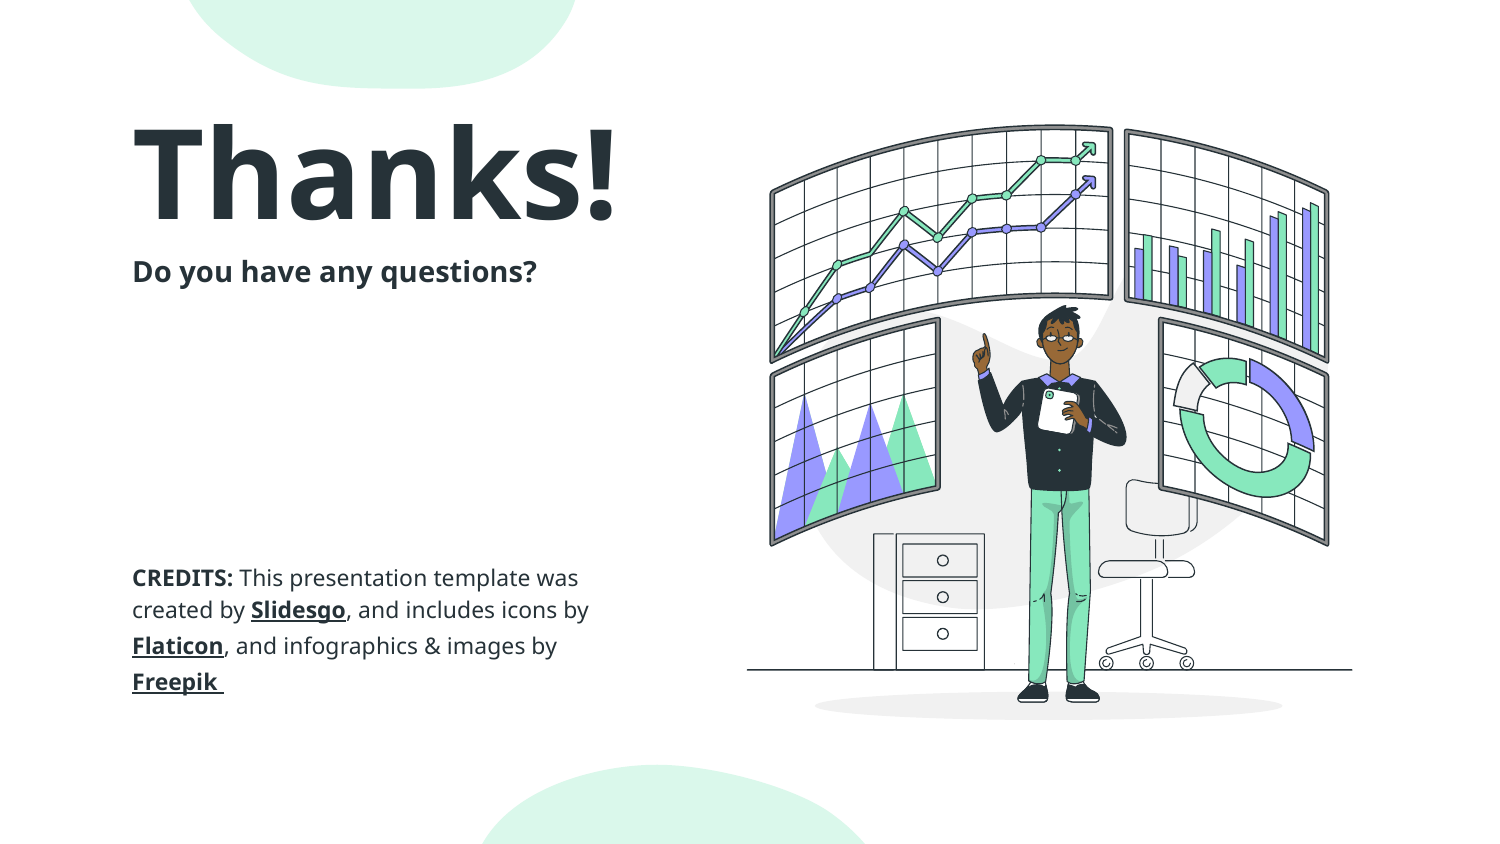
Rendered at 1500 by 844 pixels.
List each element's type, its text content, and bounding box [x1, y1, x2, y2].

subtitle Do you have any questions? [116, 233, 641, 407]
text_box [745, 123, 1352, 721]
title Thanks! [116, 117, 641, 233]
